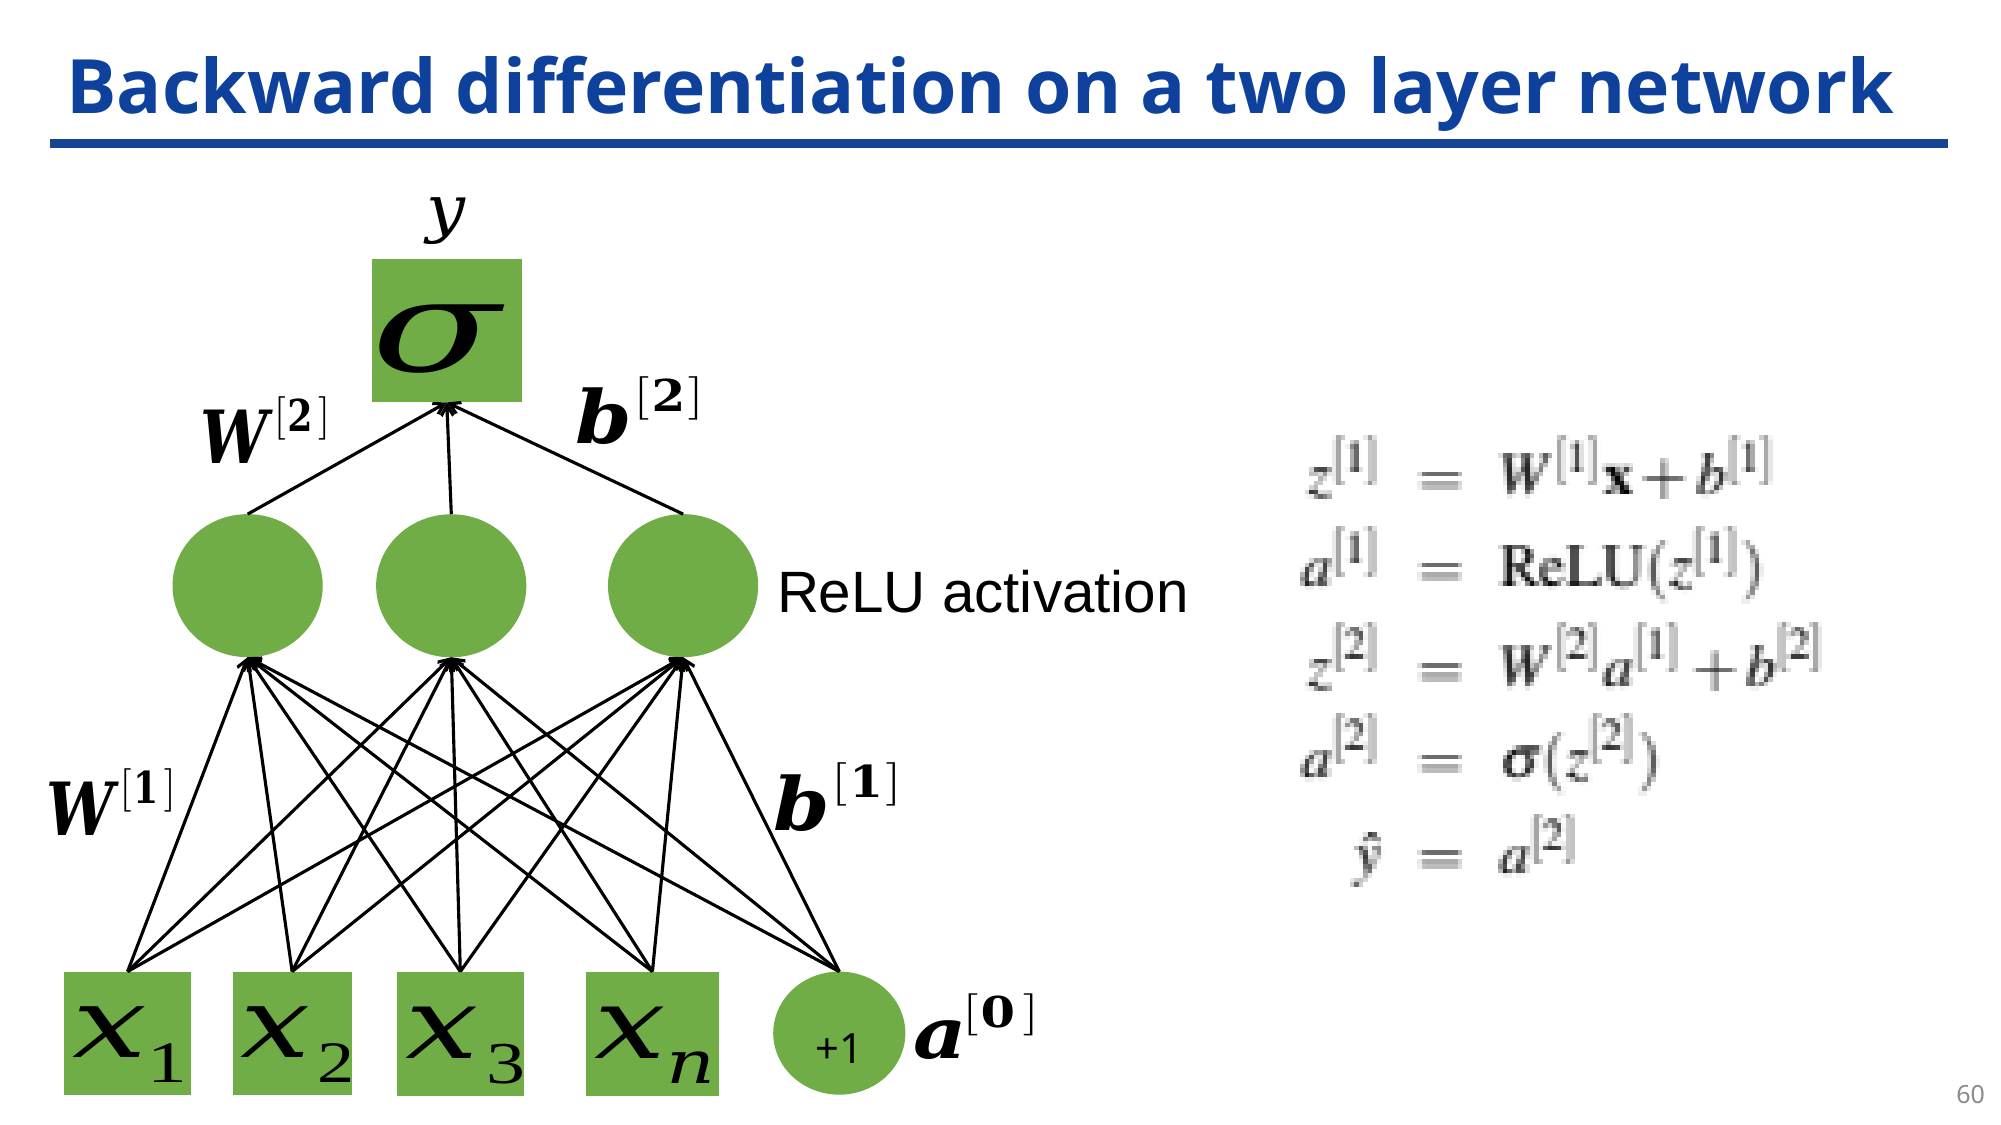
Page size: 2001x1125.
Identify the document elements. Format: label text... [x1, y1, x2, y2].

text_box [247, 402, 446, 515]
text_box [172, 514, 323, 657]
text_box +1 [773, 971, 906, 1095]
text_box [653, 657, 840, 972]
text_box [452, 657, 653, 972]
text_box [292, 657, 452, 972]
text_box [376, 515, 527, 657]
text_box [127, 657, 292, 972]
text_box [446, 402, 684, 515]
text_box [607, 514, 759, 657]
text_box ReLU activation [762, 547, 1205, 632]
slide_number 60 [1899, 1065, 2000, 1125]
picture [1296, 422, 1831, 892]
title Backward differentiation on a two layer network [51, 39, 1947, 140]
